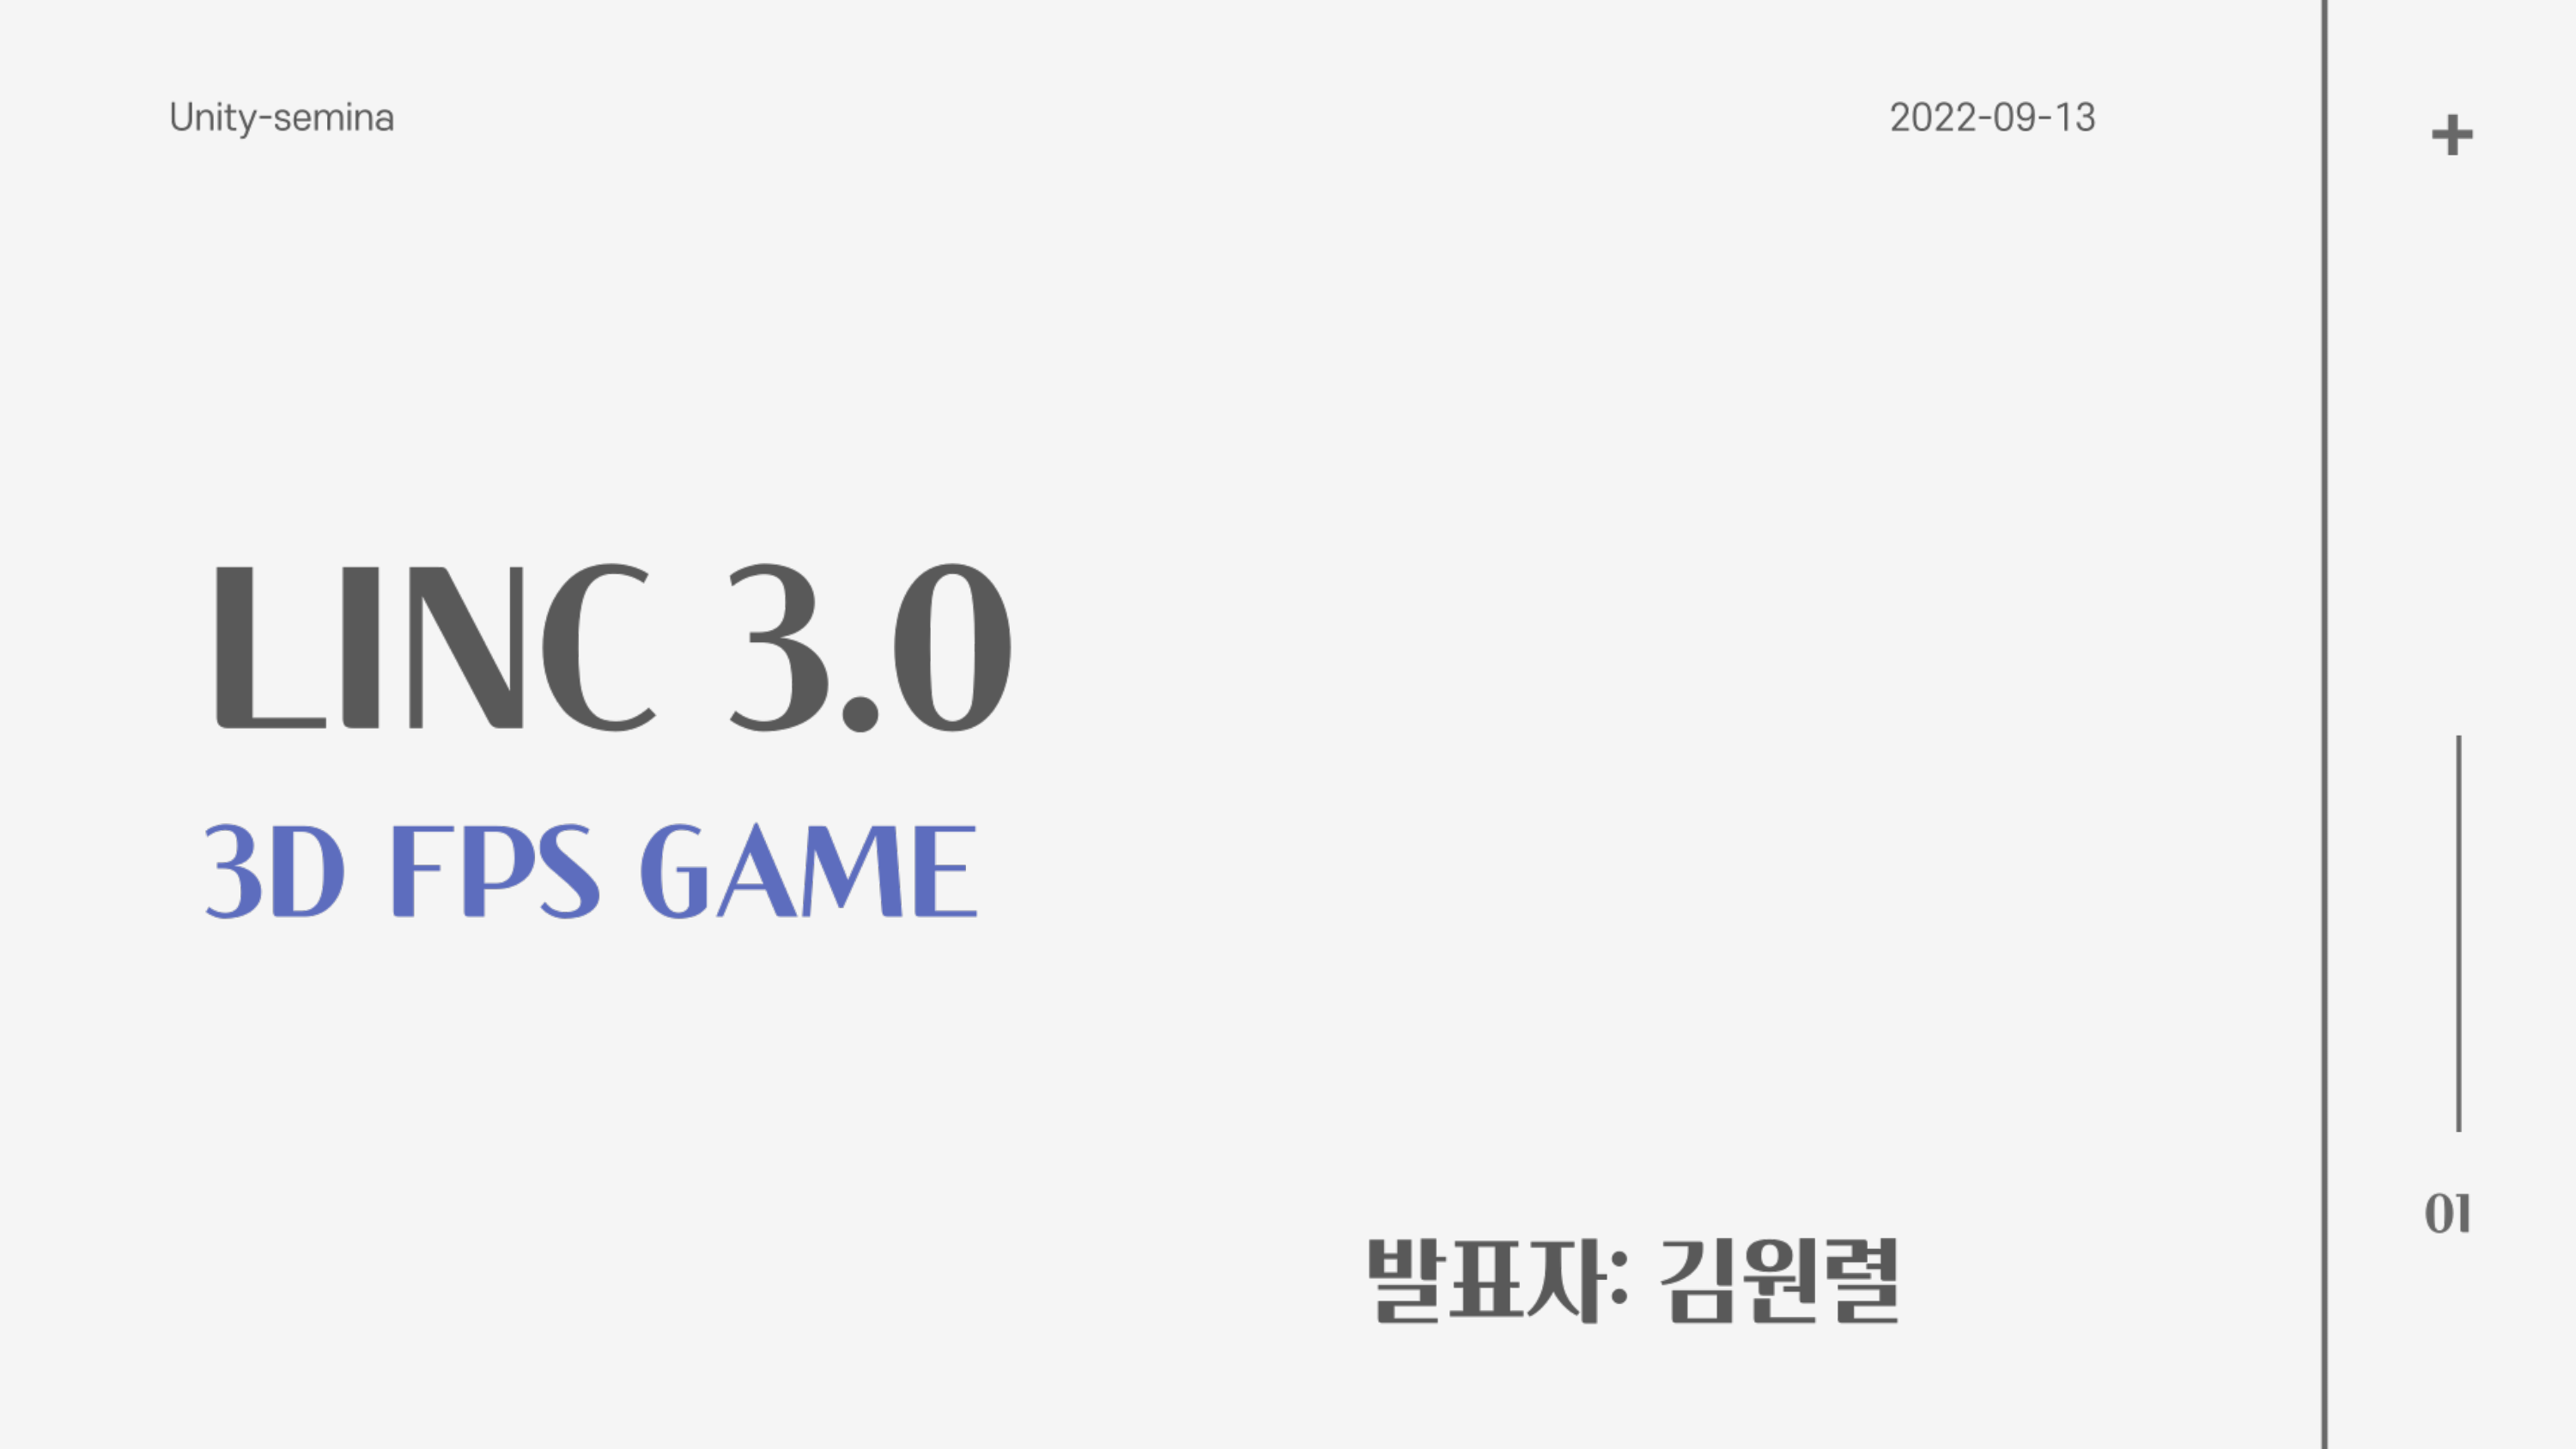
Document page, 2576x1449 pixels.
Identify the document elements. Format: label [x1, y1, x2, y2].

picture [1883, 86, 2113, 158]
picture [2380, 1170, 2500, 1267]
picture [2313, 943, 2336, 1449]
picture [167, 466, 1115, 978]
picture [2396, 62, 2518, 198]
picture [2451, 764, 2467, 925]
picture [164, 87, 412, 157]
picture [2451, 736, 2467, 739]
text_box [2260, 925, 2576, 943]
picture [2313, 764, 2336, 925]
picture [2313, 0, 2336, 739]
picture [1350, 1201, 1941, 1368]
picture [2451, 943, 2467, 1131]
text_box [1533, 739, 2576, 764]
